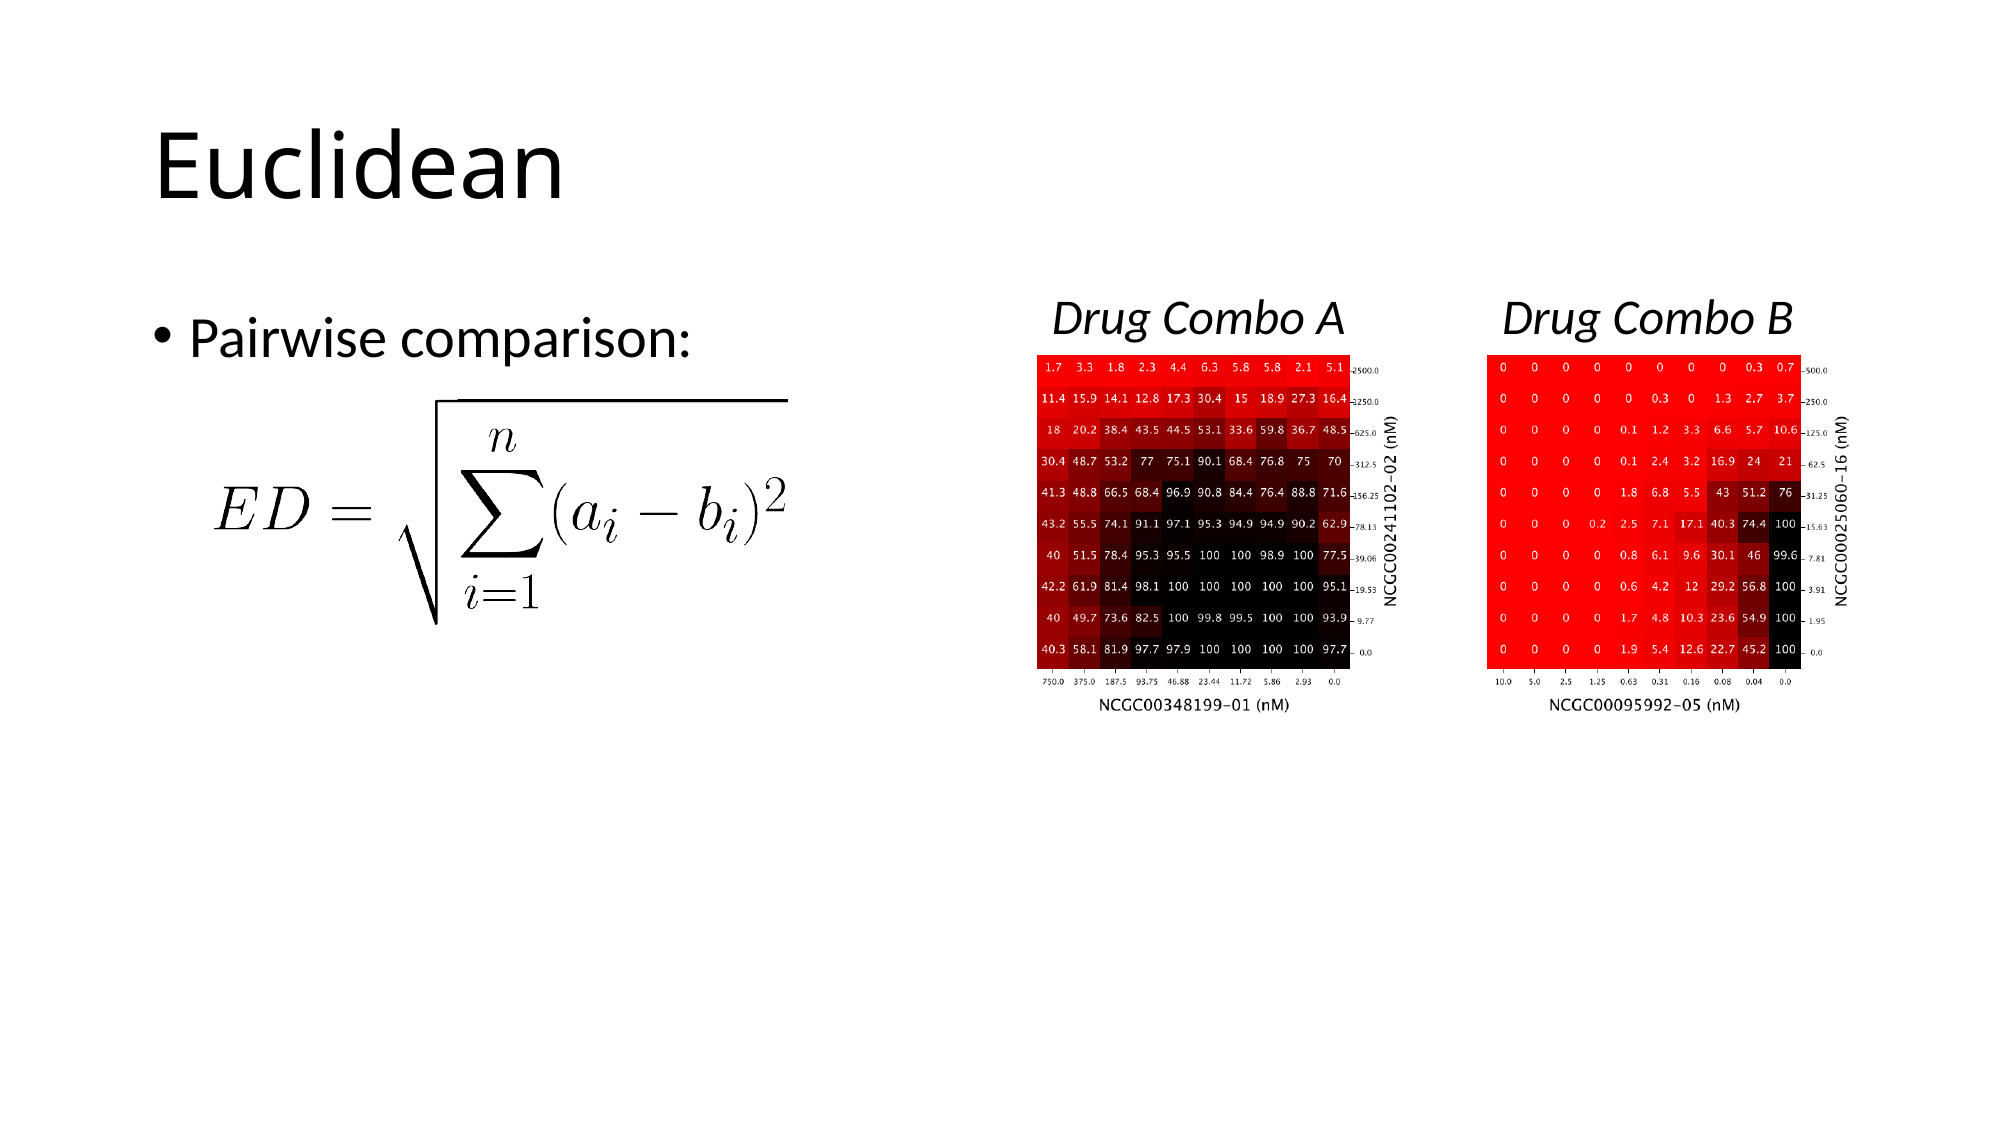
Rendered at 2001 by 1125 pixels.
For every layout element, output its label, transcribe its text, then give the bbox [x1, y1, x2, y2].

text_box Drug Combo B [1487, 277, 1833, 352]
picture [213, 399, 788, 625]
picture [1036, 355, 1412, 731]
text_box Drug Combo A [1037, 277, 1372, 352]
title Euclidean [137, 59, 1863, 278]
picture [1487, 355, 1863, 731]
list Pairwise comparison: [137, 299, 1863, 1014]
